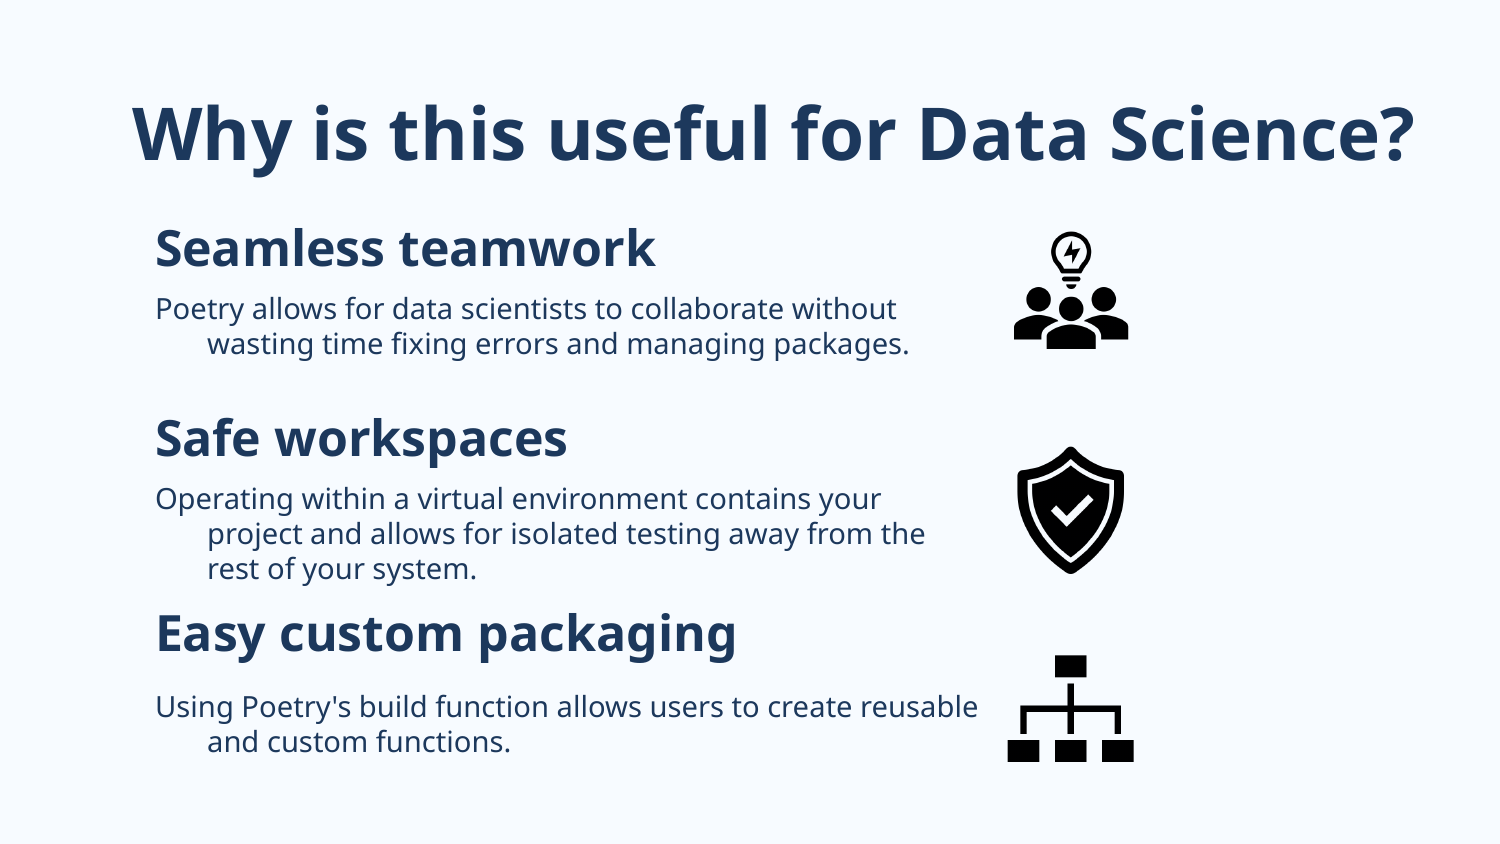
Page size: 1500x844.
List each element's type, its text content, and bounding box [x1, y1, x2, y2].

subtitle Seamless teamwork [116, 204, 730, 292]
subtitle Easy custom packaging [116, 590, 915, 677]
title Why is this useful for Data Science? [117, 72, 1444, 167]
picture [995, 633, 1146, 784]
subtitle Poetry allows for data scientists to collaborate without wasting time fixing errors and managing packages. [116, 274, 967, 362]
picture [995, 434, 1146, 585]
subtitle Operating within a virtual environment contains your project and allows for isolated testing away from the rest of your system. [116, 465, 967, 553]
picture [995, 215, 1146, 367]
subtitle Safe workspaces [116, 395, 730, 482]
subtitle Using Poetry's build function allows users to create reusable and custom functions. [116, 672, 990, 760]
